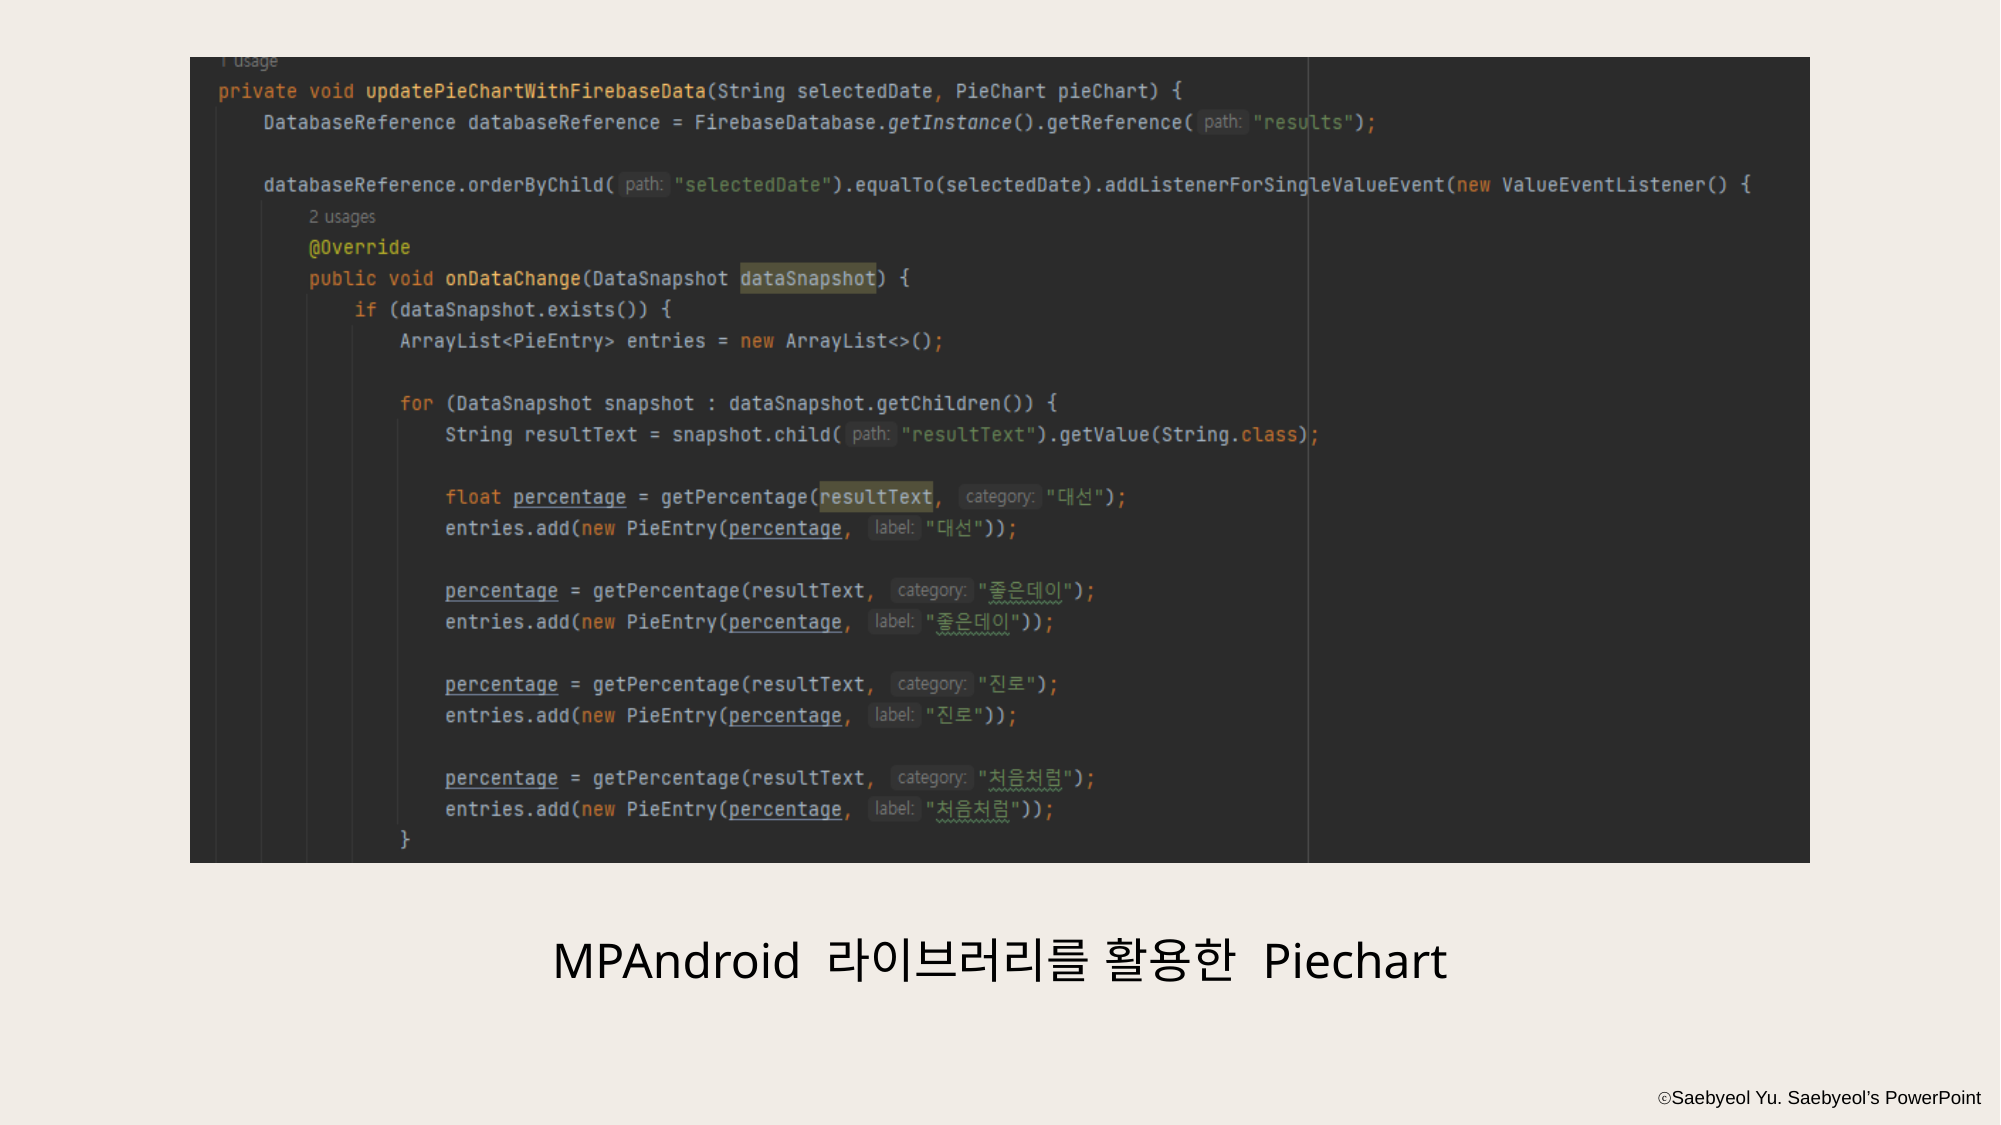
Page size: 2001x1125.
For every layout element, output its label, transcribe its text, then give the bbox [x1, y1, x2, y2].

picture [190, 57, 1810, 864]
text_box MPAndroid 라이브러리를 활용한 Piechart [482, 923, 1518, 996]
